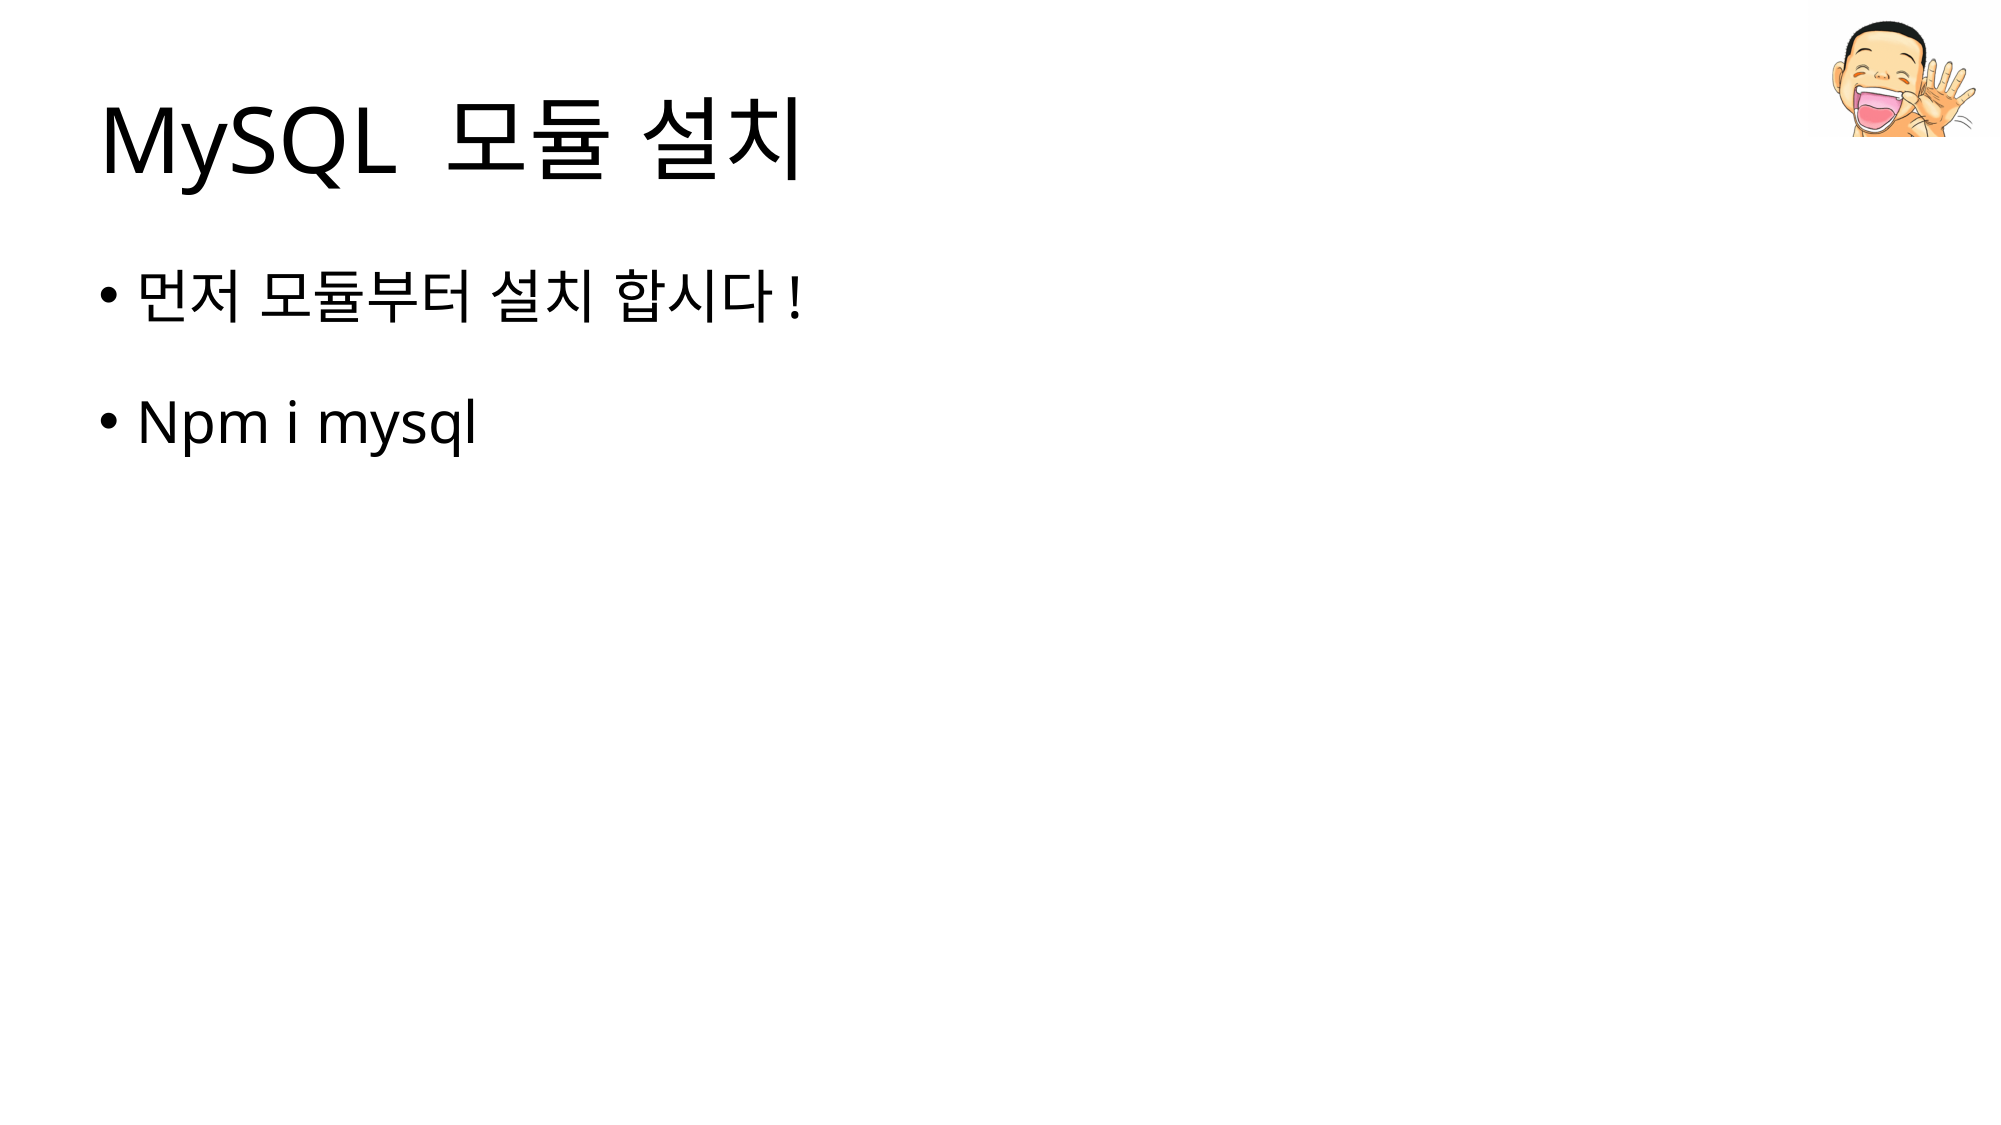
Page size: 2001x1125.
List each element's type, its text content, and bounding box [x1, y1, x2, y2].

picture [1931, 0, 2000, 137]
list 먼저 모듈부터 설치 합시다! Npm i mysql [83, 217, 1855, 1125]
title MySQL 모듈 설치 [83, 0, 1931, 218]
